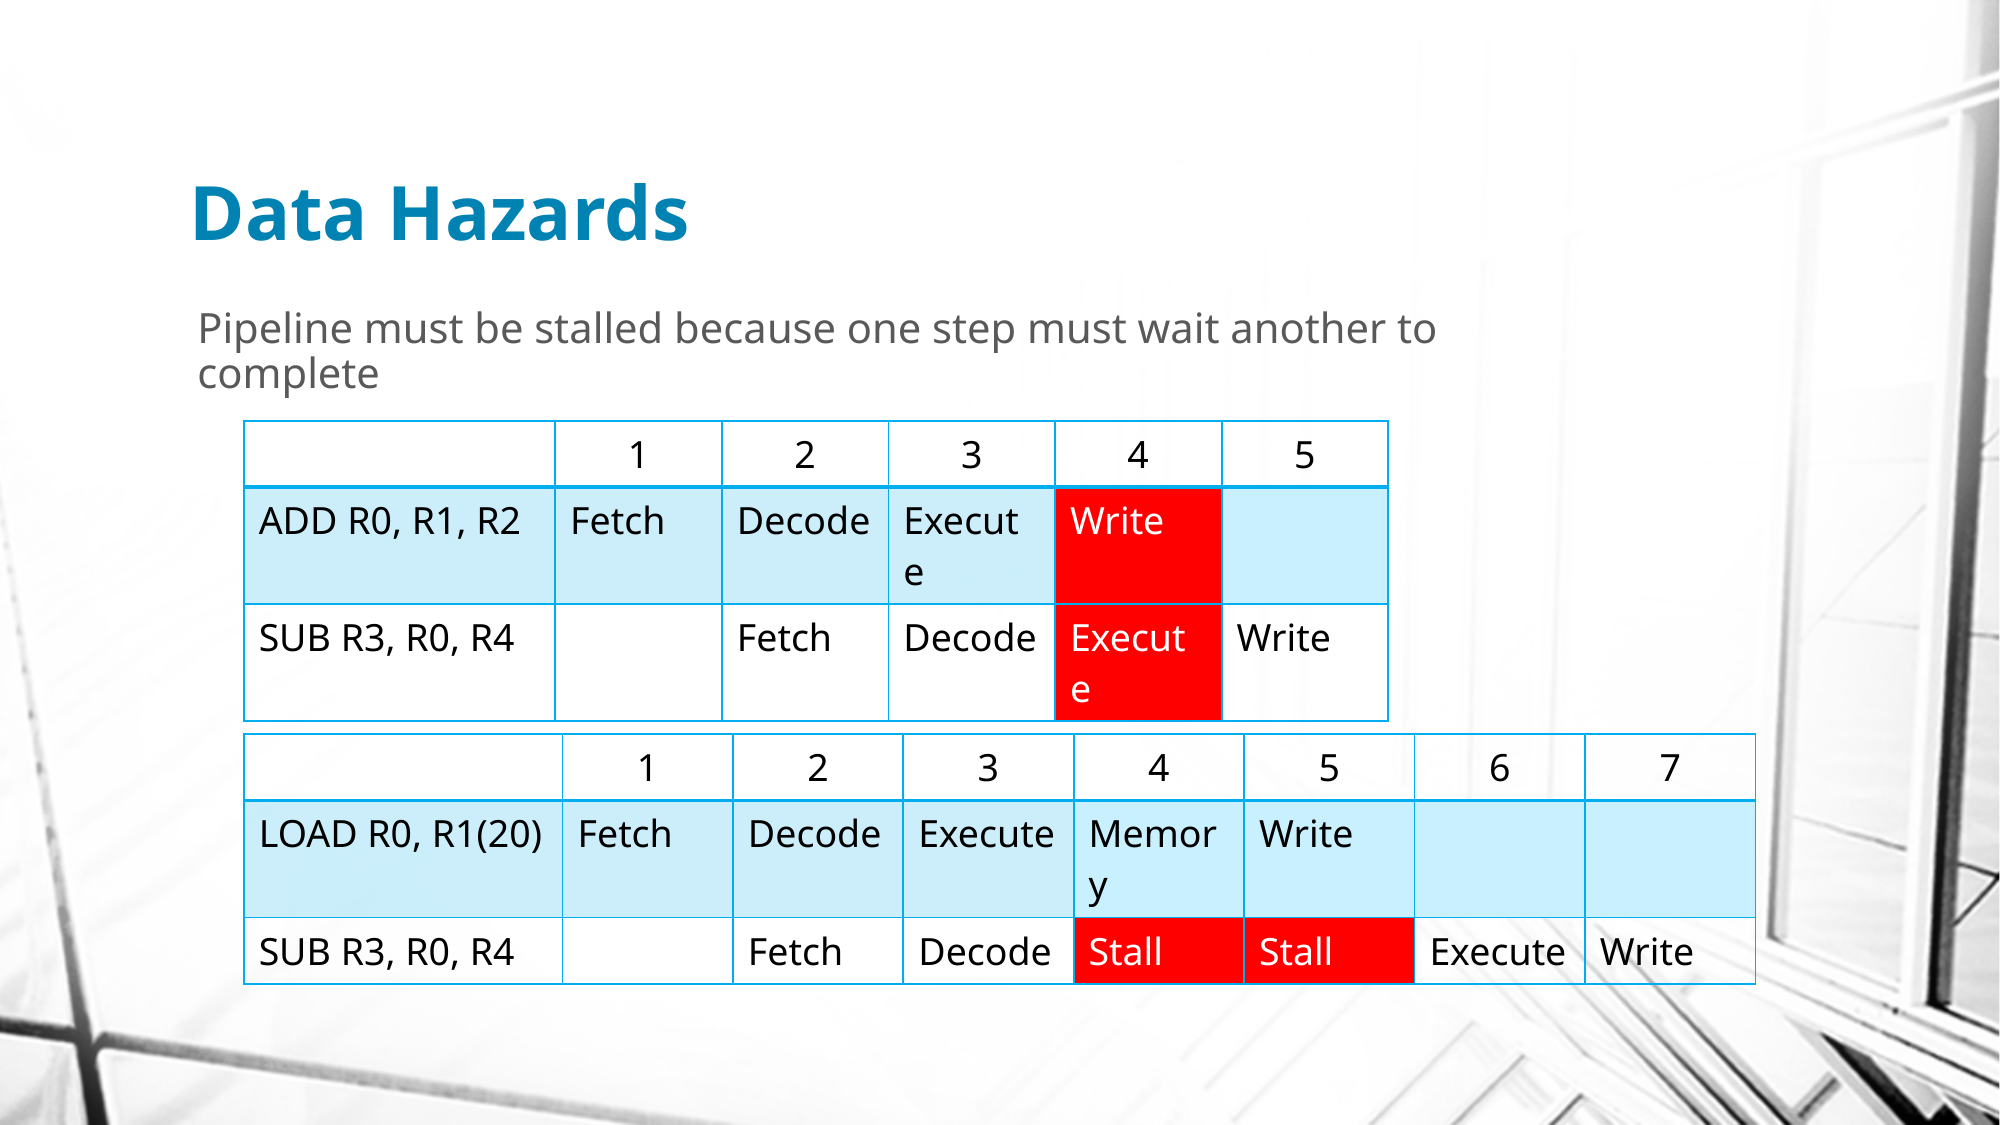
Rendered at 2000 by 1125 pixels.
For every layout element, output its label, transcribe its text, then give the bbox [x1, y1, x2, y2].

table_header 1 [556, 422, 721, 485]
table_cell Write [1586, 918, 1755, 983]
table_cell [556, 605, 721, 720]
table_header 3 [904, 735, 1073, 799]
table_header 5 [1223, 422, 1387, 485]
table_cell Execute [1056, 605, 1221, 720]
table_cell Write [1245, 802, 1414, 917]
table_cell Stall [1245, 918, 1414, 983]
table_cell Execute [904, 802, 1073, 917]
table_cell Decode [904, 918, 1073, 983]
table_cell Fetch [556, 489, 721, 603]
table_cell [1586, 802, 1755, 917]
table_cell Fetch [723, 605, 888, 720]
table_header 4 [1056, 422, 1221, 485]
table_cell Decode [723, 489, 888, 603]
table_cell [1415, 802, 1584, 917]
table_header 7 [1586, 735, 1755, 799]
table_header [245, 422, 554, 485]
table_cell Fetch [563, 802, 732, 917]
table_header 4 [1075, 735, 1243, 799]
table_cell SUB R3, R0, R4 [245, 605, 554, 720]
table_cell Write [1223, 605, 1387, 720]
table_cell Stall [1075, 918, 1243, 983]
table_header 6 [1415, 735, 1584, 799]
table_cell Memory [1075, 802, 1243, 917]
table_cell Decode [734, 802, 902, 917]
table_header 3 [889, 422, 1054, 485]
title Data Hazards [174, 87, 1600, 263]
table_cell Execute [1415, 918, 1584, 983]
table_cell ADD R0, R1, R2 [245, 489, 554, 603]
table_cell LOAD R0, R1(20) [245, 802, 562, 917]
table_cell Write [1056, 489, 1221, 603]
table_cell [563, 918, 732, 983]
table_header 5 [1245, 735, 1414, 799]
table_cell [1223, 489, 1387, 603]
table_header 2 [734, 735, 902, 799]
table_cell Fetch [734, 918, 902, 983]
list Pipeline must be stalled because one step must wait another to complete [174, 299, 1600, 374]
table_header 2 [723, 422, 888, 485]
table_cell Decode [889, 605, 1054, 720]
picture [0, 0, 2000, 1125]
table_header [245, 735, 562, 799]
table_header 1 [563, 735, 732, 799]
table_cell SUB R3, R0, R4 [245, 918, 562, 983]
table_cell Execute [889, 489, 1054, 603]
